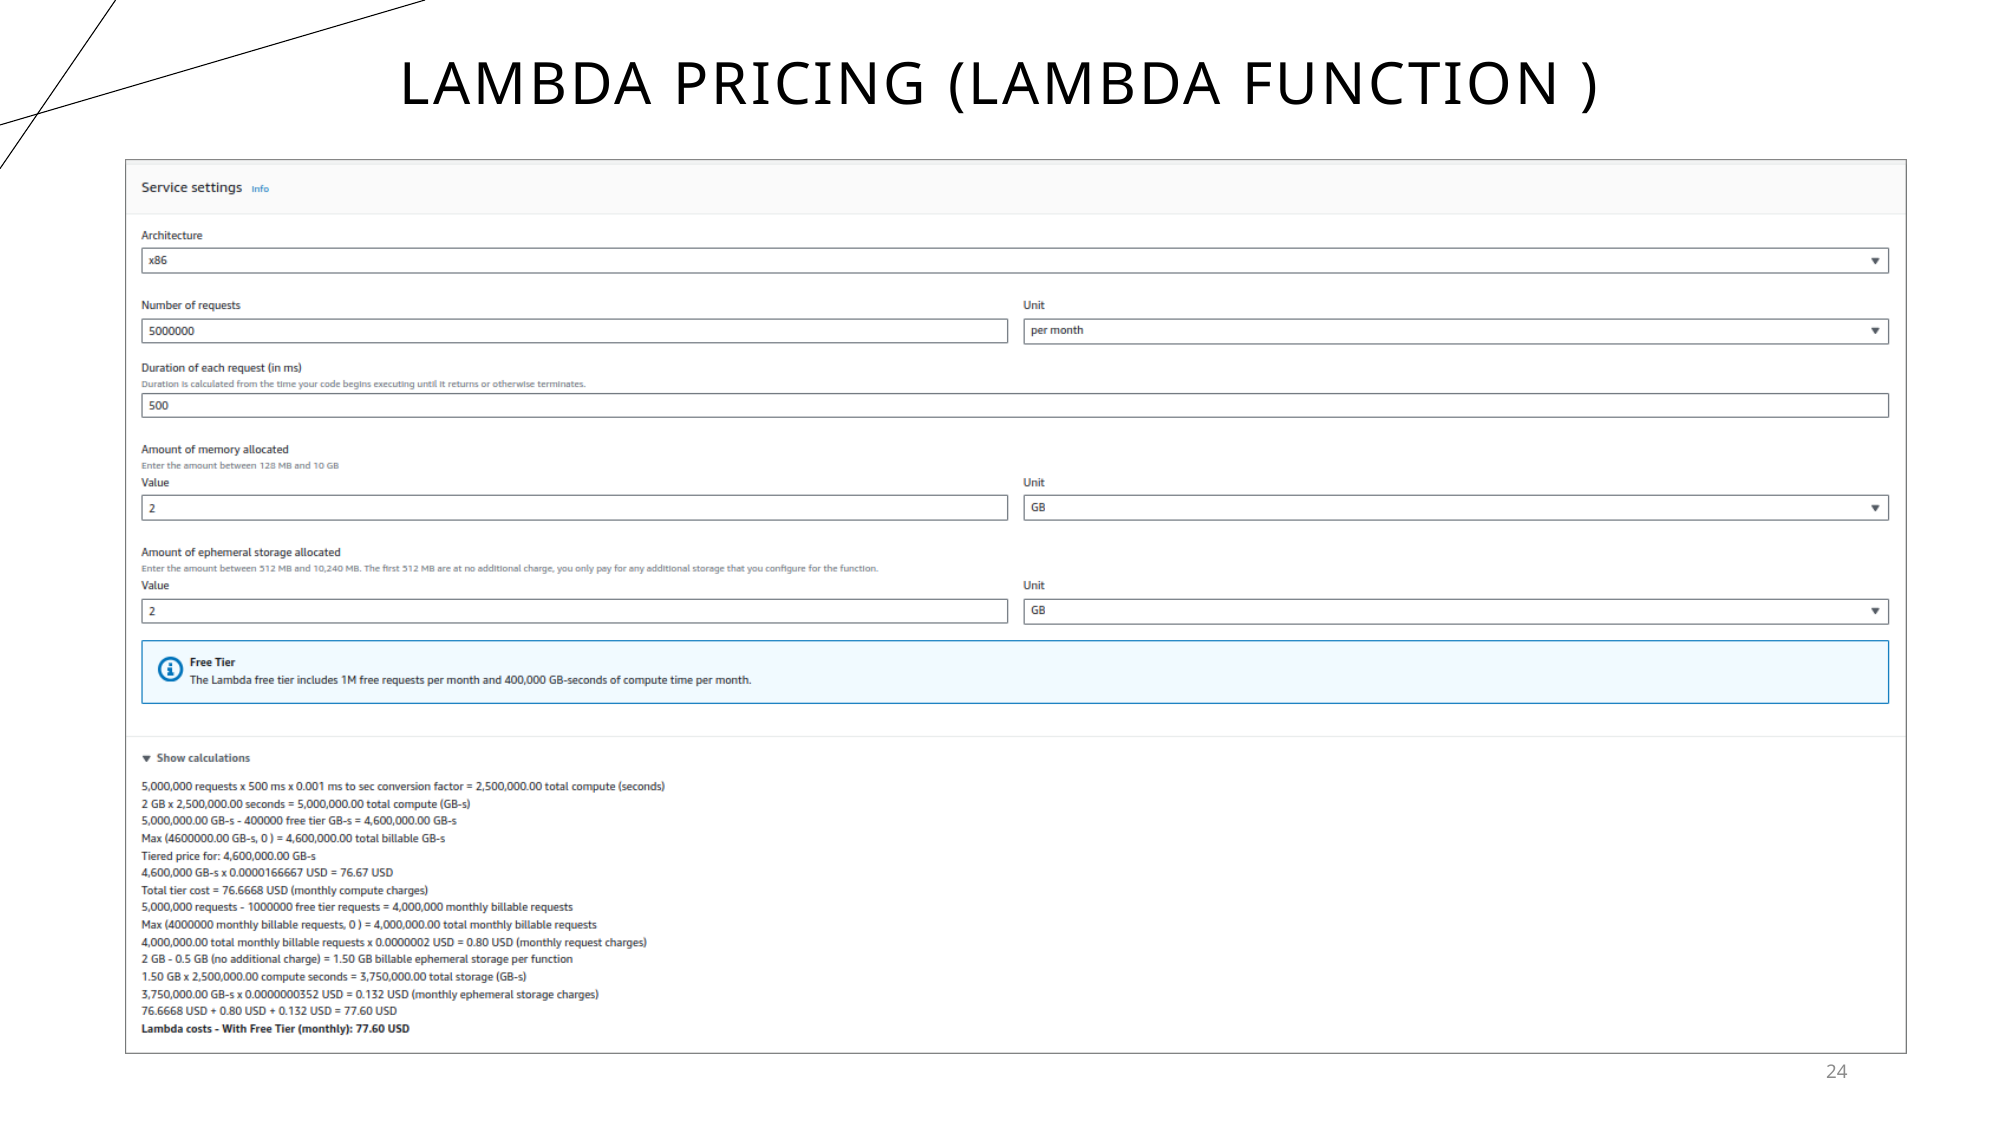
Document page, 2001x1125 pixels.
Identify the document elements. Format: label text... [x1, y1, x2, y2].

title Lambda PRicing (Lambda function ) [137, 0, 1863, 159]
slide_number 24 [1412, 1054, 1863, 1103]
picture [124, 159, 1907, 1054]
